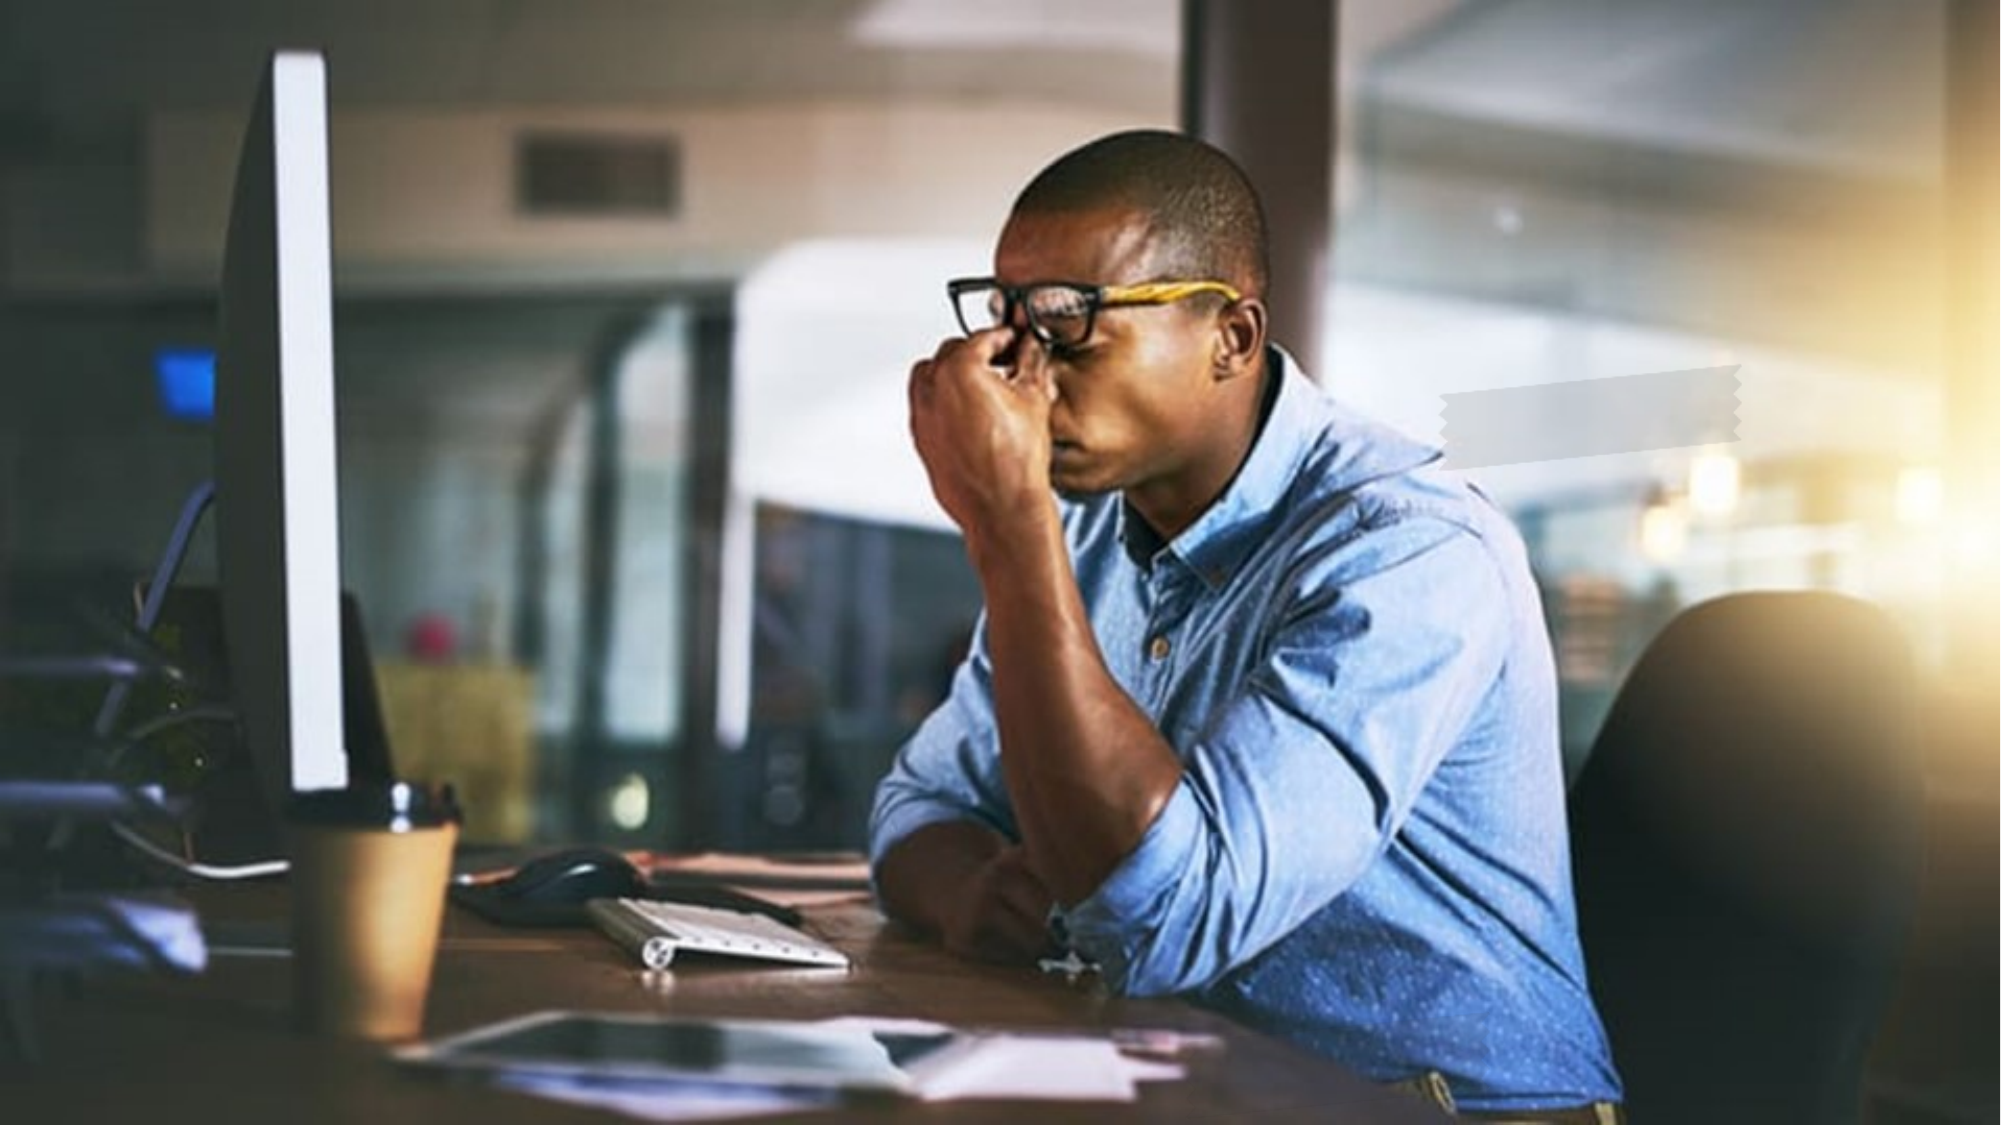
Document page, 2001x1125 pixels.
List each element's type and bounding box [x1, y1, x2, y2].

picture [0, 0, 1998, 1125]
list [137, 299, 1744, 1014]
